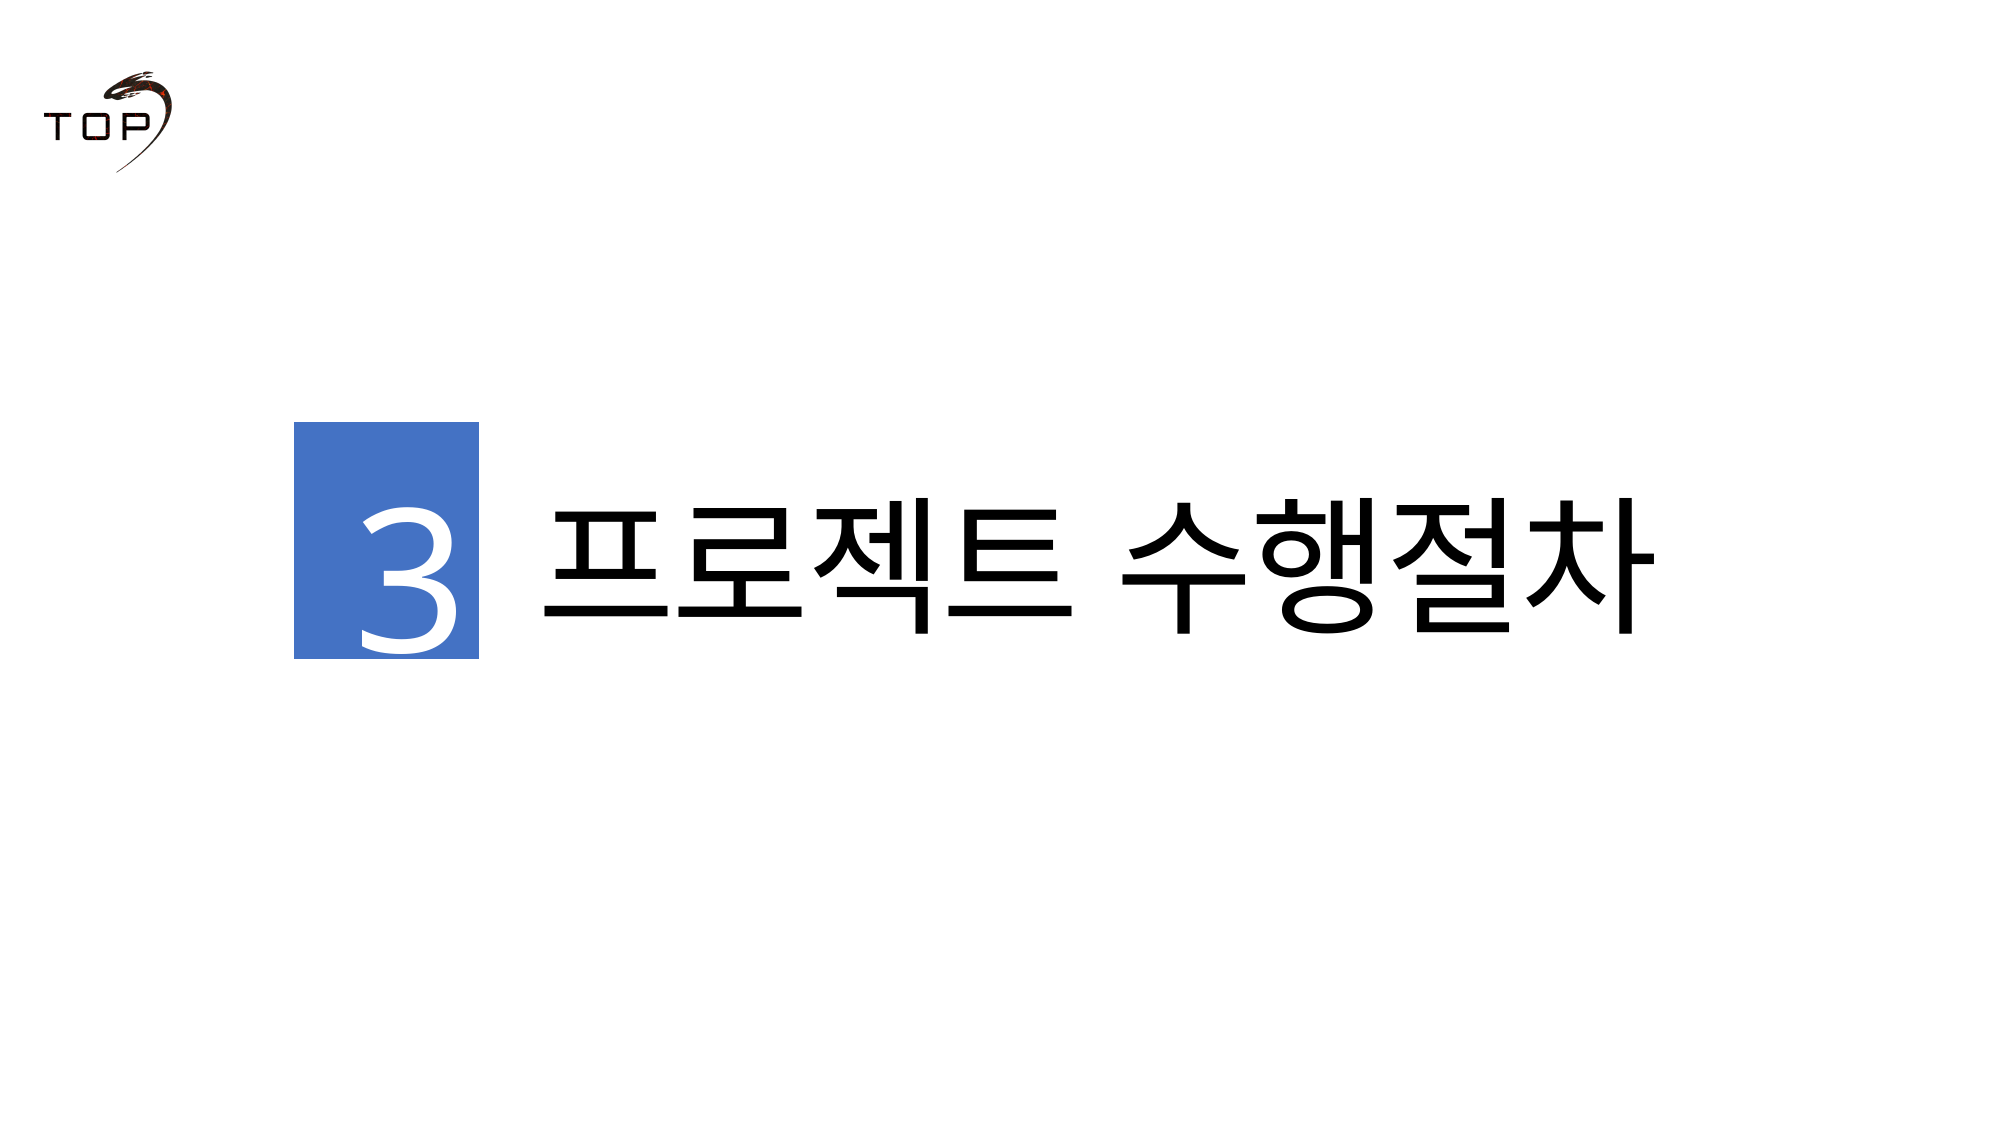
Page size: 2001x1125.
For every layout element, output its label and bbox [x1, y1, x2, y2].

text_box [295, 422, 1705, 703]
picture [0, 0, 207, 207]
